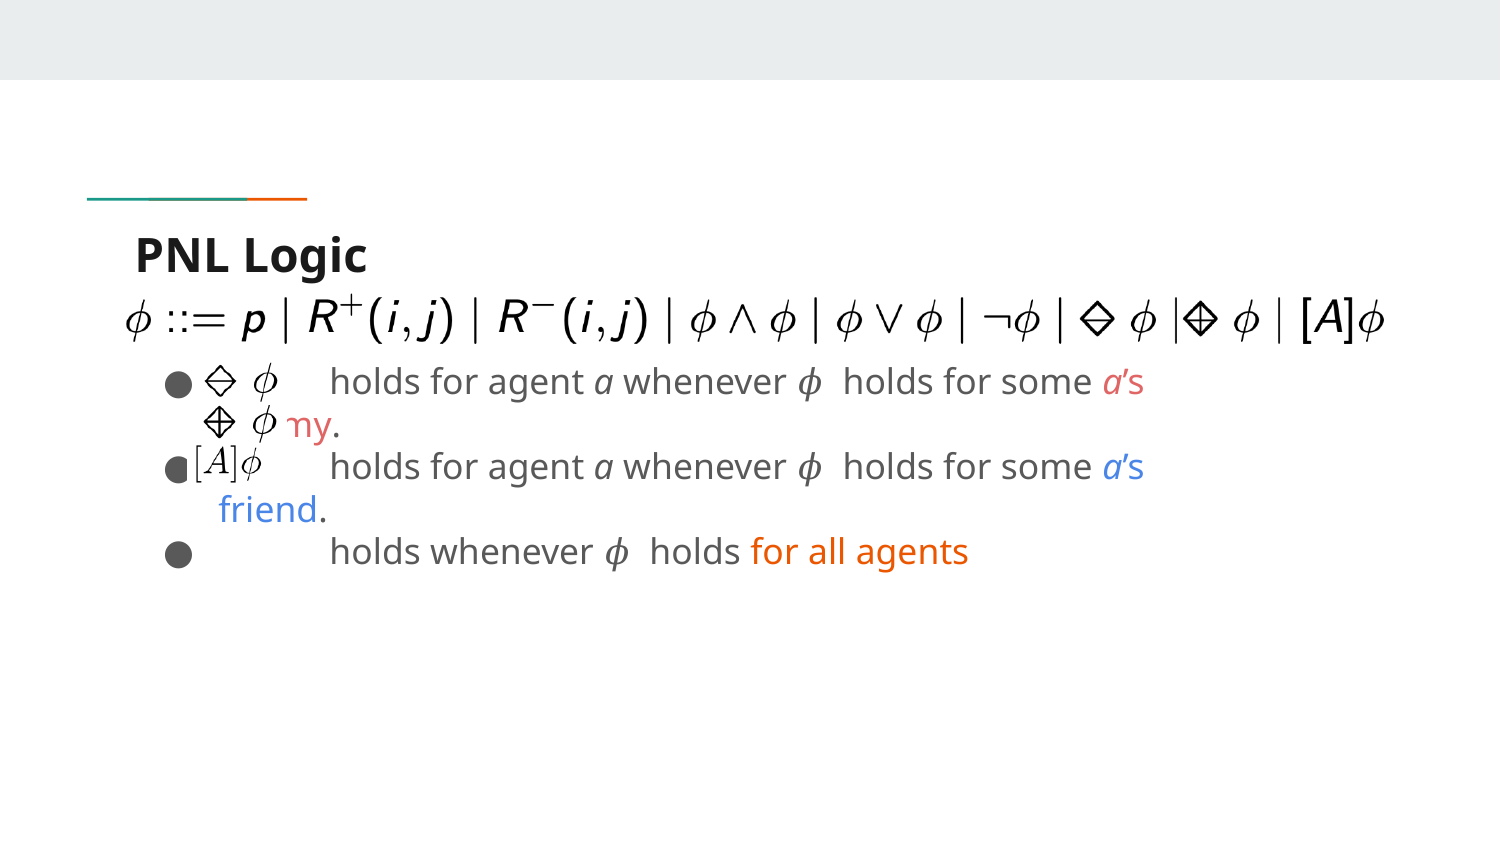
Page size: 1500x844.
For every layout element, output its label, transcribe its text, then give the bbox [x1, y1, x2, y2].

picture [111, 288, 1406, 486]
title PNL Logic [119, 209, 1381, 287]
text_box holds for agent a whenever 𝜙 holds for some a’s enemy. holds for agent a whenever 𝜙 holds for some a’s friend. holds whenever 𝜙 holds for all agents [128, 371, 1228, 630]
